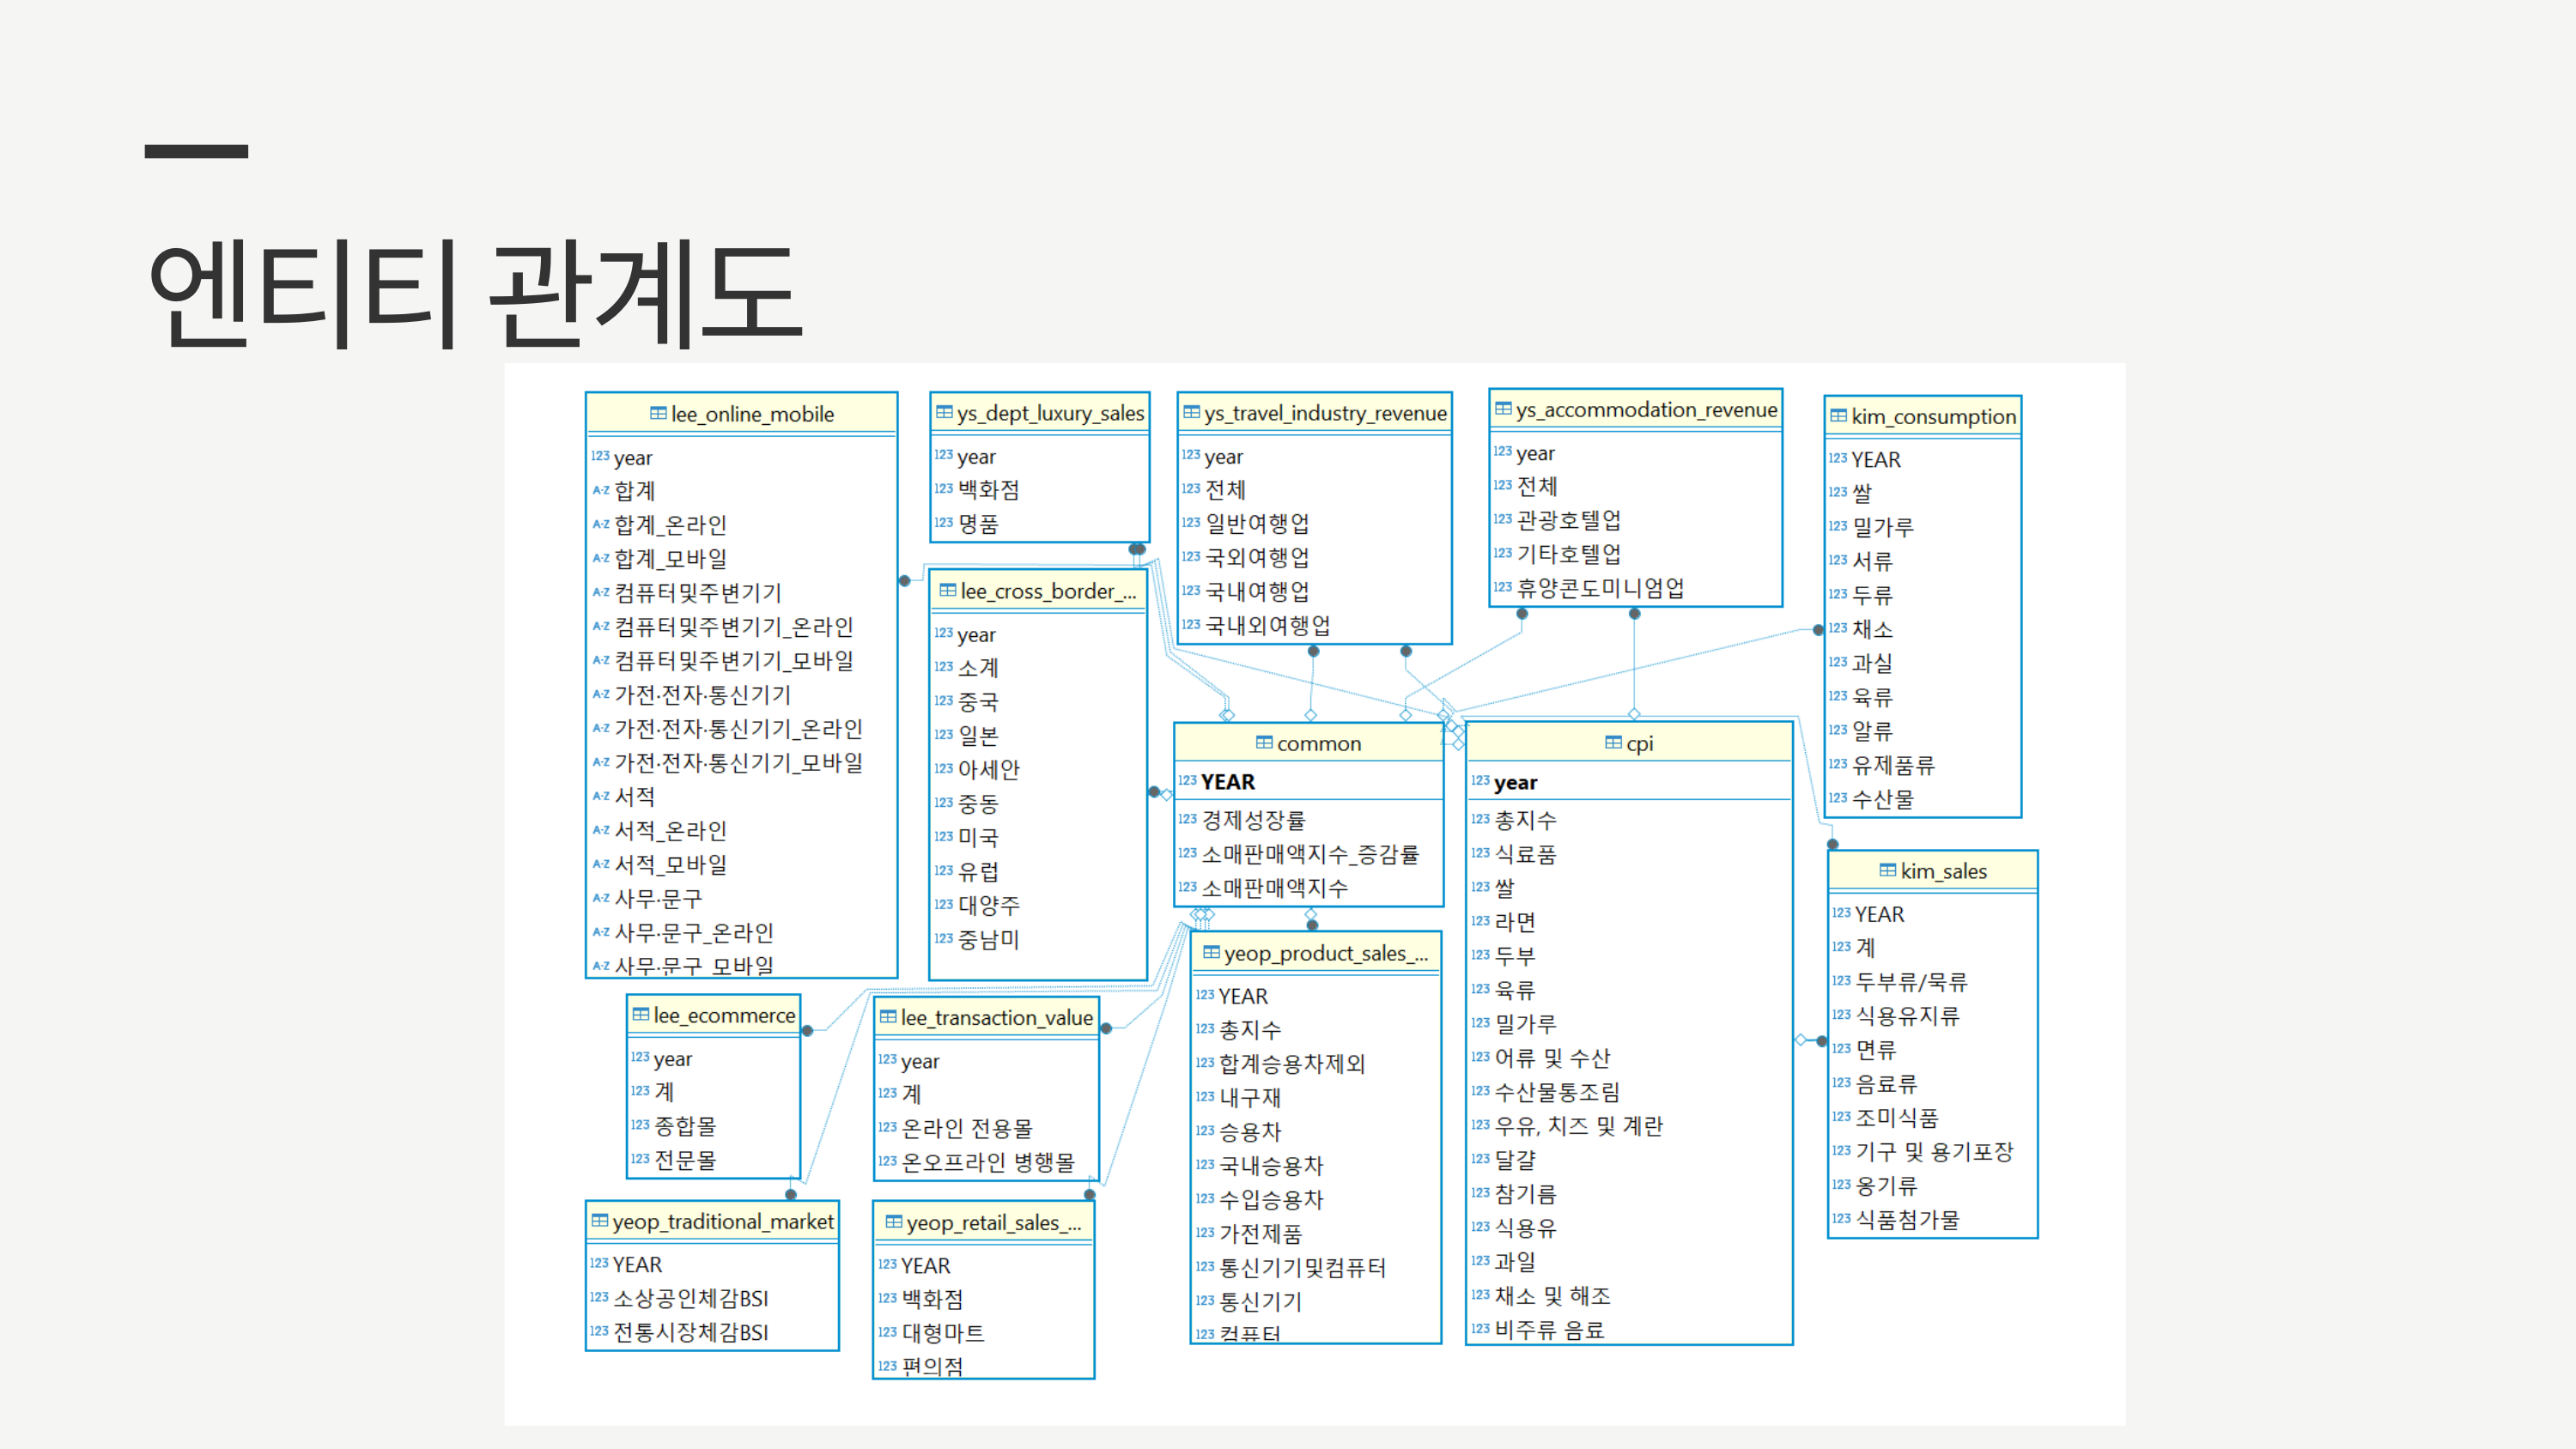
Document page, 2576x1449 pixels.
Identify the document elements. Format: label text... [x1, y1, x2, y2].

text_box 엔티티 관계도 [144, 219, 1163, 366]
text_box [504, 363, 2126, 1426]
